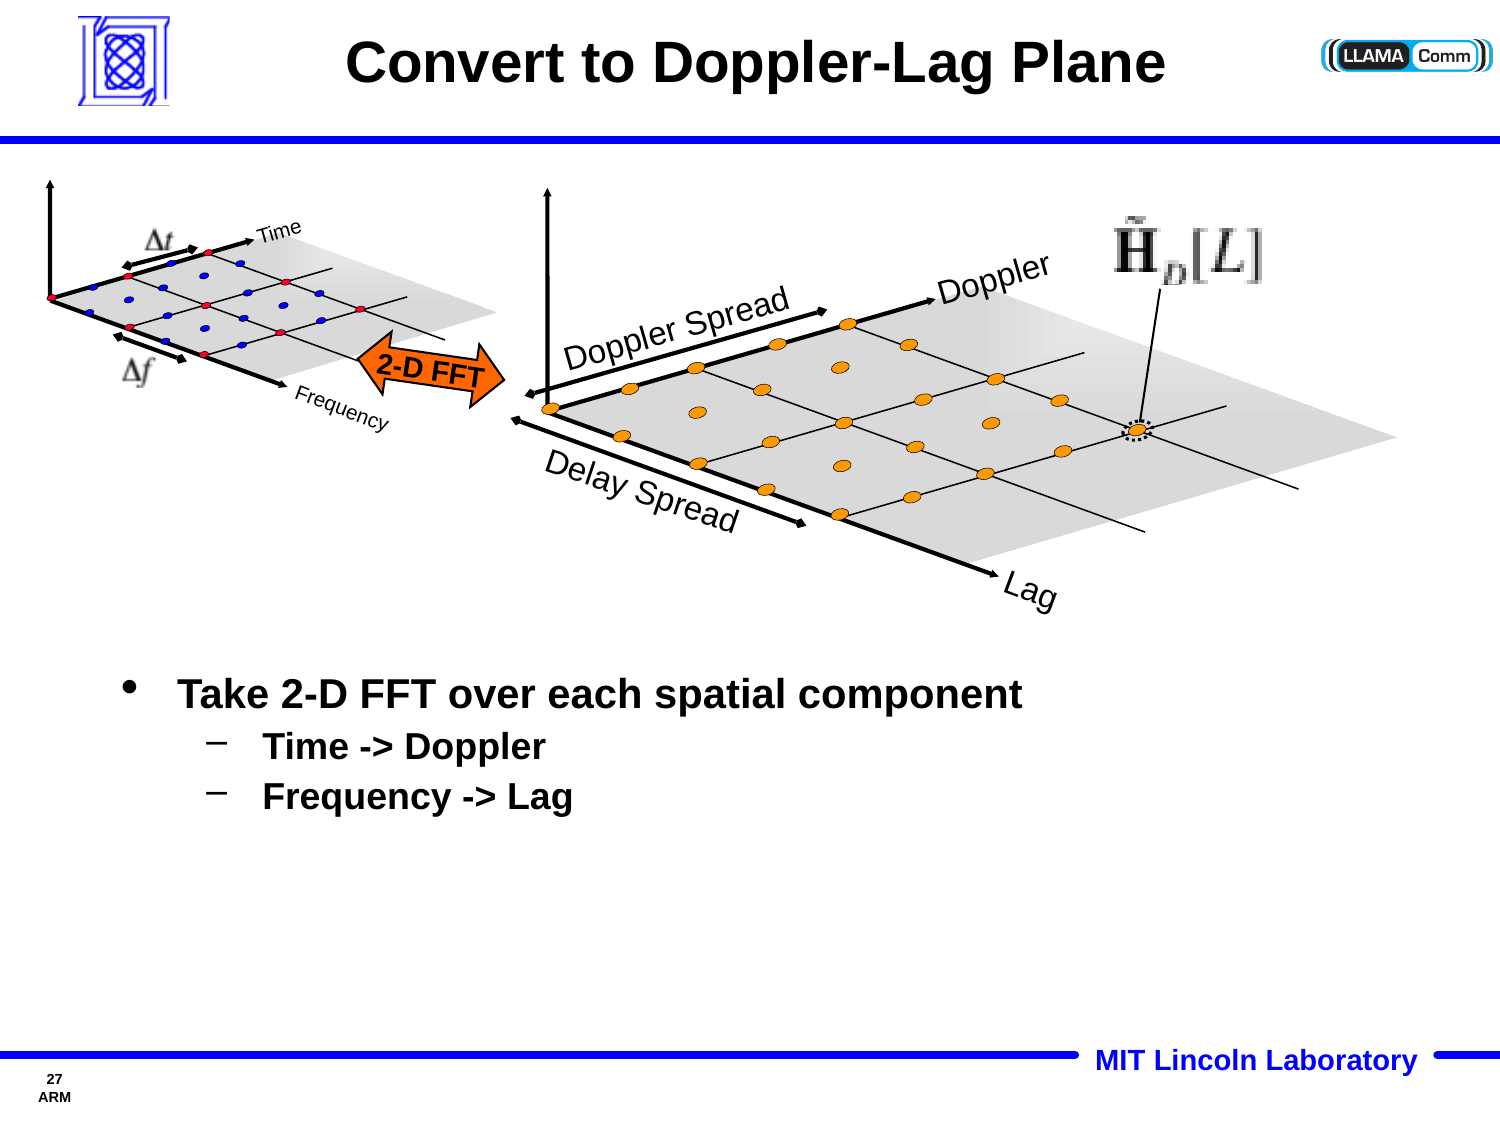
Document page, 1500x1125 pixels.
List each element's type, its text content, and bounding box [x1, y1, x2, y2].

picture [1340, 43, 1409, 69]
text_box [158, 284, 168, 291]
text_box [88, 284, 99, 291]
text_box [541, 402, 560, 415]
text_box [1106, 208, 1263, 285]
text_box [206, 357, 283, 388]
text_box [166, 260, 176, 267]
text_box [1050, 394, 1069, 407]
text_box [1123, 420, 1153, 441]
text_box [238, 315, 249, 322]
text_box [831, 361, 850, 374]
text_box [839, 318, 857, 331]
text_box [54, 243, 497, 380]
text_box [524, 386, 556, 399]
text_box [45, 179, 55, 295]
text_box [314, 290, 325, 297]
text_box [976, 468, 995, 480]
text_box [543, 187, 552, 335]
text_box [275, 329, 286, 336]
text_box [835, 417, 853, 429]
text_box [119, 352, 159, 388]
text_box [768, 338, 787, 351]
text_box [281, 279, 291, 286]
text_box [986, 373, 1005, 386]
text_box [179, 245, 198, 256]
text_box [903, 491, 922, 504]
text_box [123, 273, 133, 280]
text_box [753, 384, 772, 396]
picture [1471, 39, 1493, 72]
text_box [355, 306, 365, 313]
text_box 2-D FFT [357, 331, 505, 408]
title Convert to Doppler-Lag Plane [174, 0, 1338, 125]
text_box [235, 260, 245, 267]
text_box [201, 302, 211, 309]
text_box [757, 483, 776, 496]
text_box [200, 325, 210, 332]
text_box [124, 324, 135, 331]
picture [1413, 43, 1476, 69]
text_box Frequency [275, 366, 410, 449]
text_box [199, 272, 209, 279]
text_box [982, 417, 1000, 430]
text_box [243, 289, 253, 297]
text_box [687, 362, 705, 374]
text_box [689, 457, 708, 470]
text_box [688, 406, 707, 419]
text_box Time [237, 200, 321, 260]
text_box [46, 294, 57, 301]
text_box [899, 339, 918, 351]
text_box [914, 393, 933, 406]
text_box [203, 249, 213, 256]
text_box [316, 317, 326, 324]
text_box [237, 342, 247, 349]
text_box [1054, 445, 1072, 458]
text_box Doppler [915, 230, 1072, 324]
text_box Lag [982, 548, 1082, 630]
text_box [510, 416, 541, 429]
text_box [555, 299, 1397, 564]
text_box [199, 351, 209, 358]
text_box [162, 312, 173, 319]
text_box [833, 460, 852, 472]
text_box [124, 296, 134, 303]
text_box Doppler Spread [542, 264, 810, 390]
text_box [612, 430, 631, 443]
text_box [140, 225, 176, 252]
text_box [160, 338, 170, 345]
text_box Delay Spread [524, 427, 762, 553]
list Take 2-D FFT over each spatial component Time -> Doppler Frequency -> Lag [105, 665, 1381, 879]
text_box [761, 436, 780, 448]
text_box [112, 333, 187, 363]
text_box [278, 302, 289, 309]
text_box [830, 508, 849, 521]
text_box [906, 441, 925, 453]
text_box [84, 309, 94, 316]
text_box [621, 383, 639, 395]
